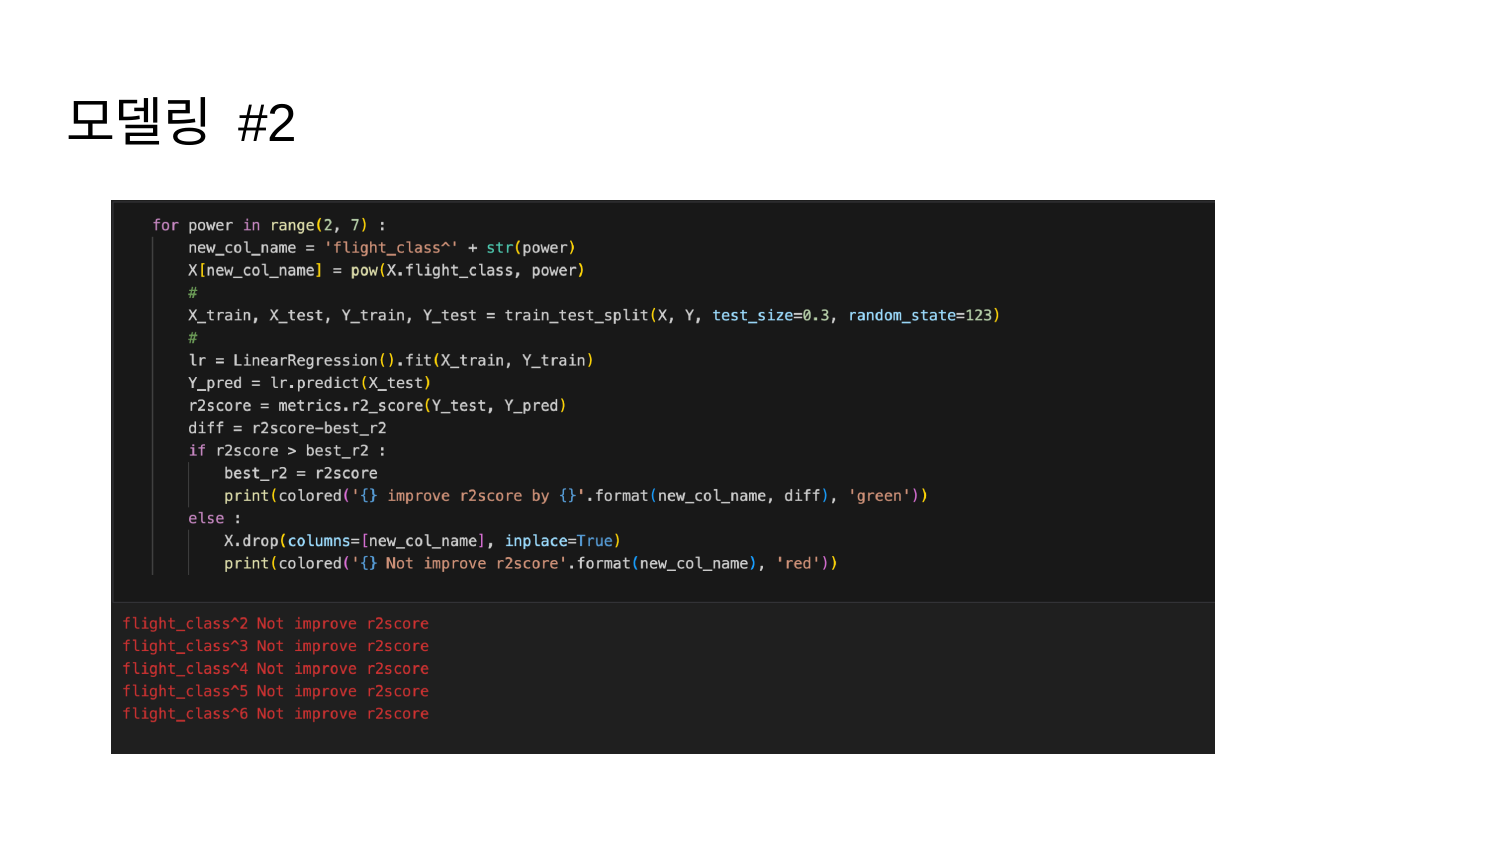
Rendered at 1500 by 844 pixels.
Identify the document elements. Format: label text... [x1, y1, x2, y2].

title 모델링 #2 [51, 72, 1449, 167]
picture [111, 200, 1215, 754]
